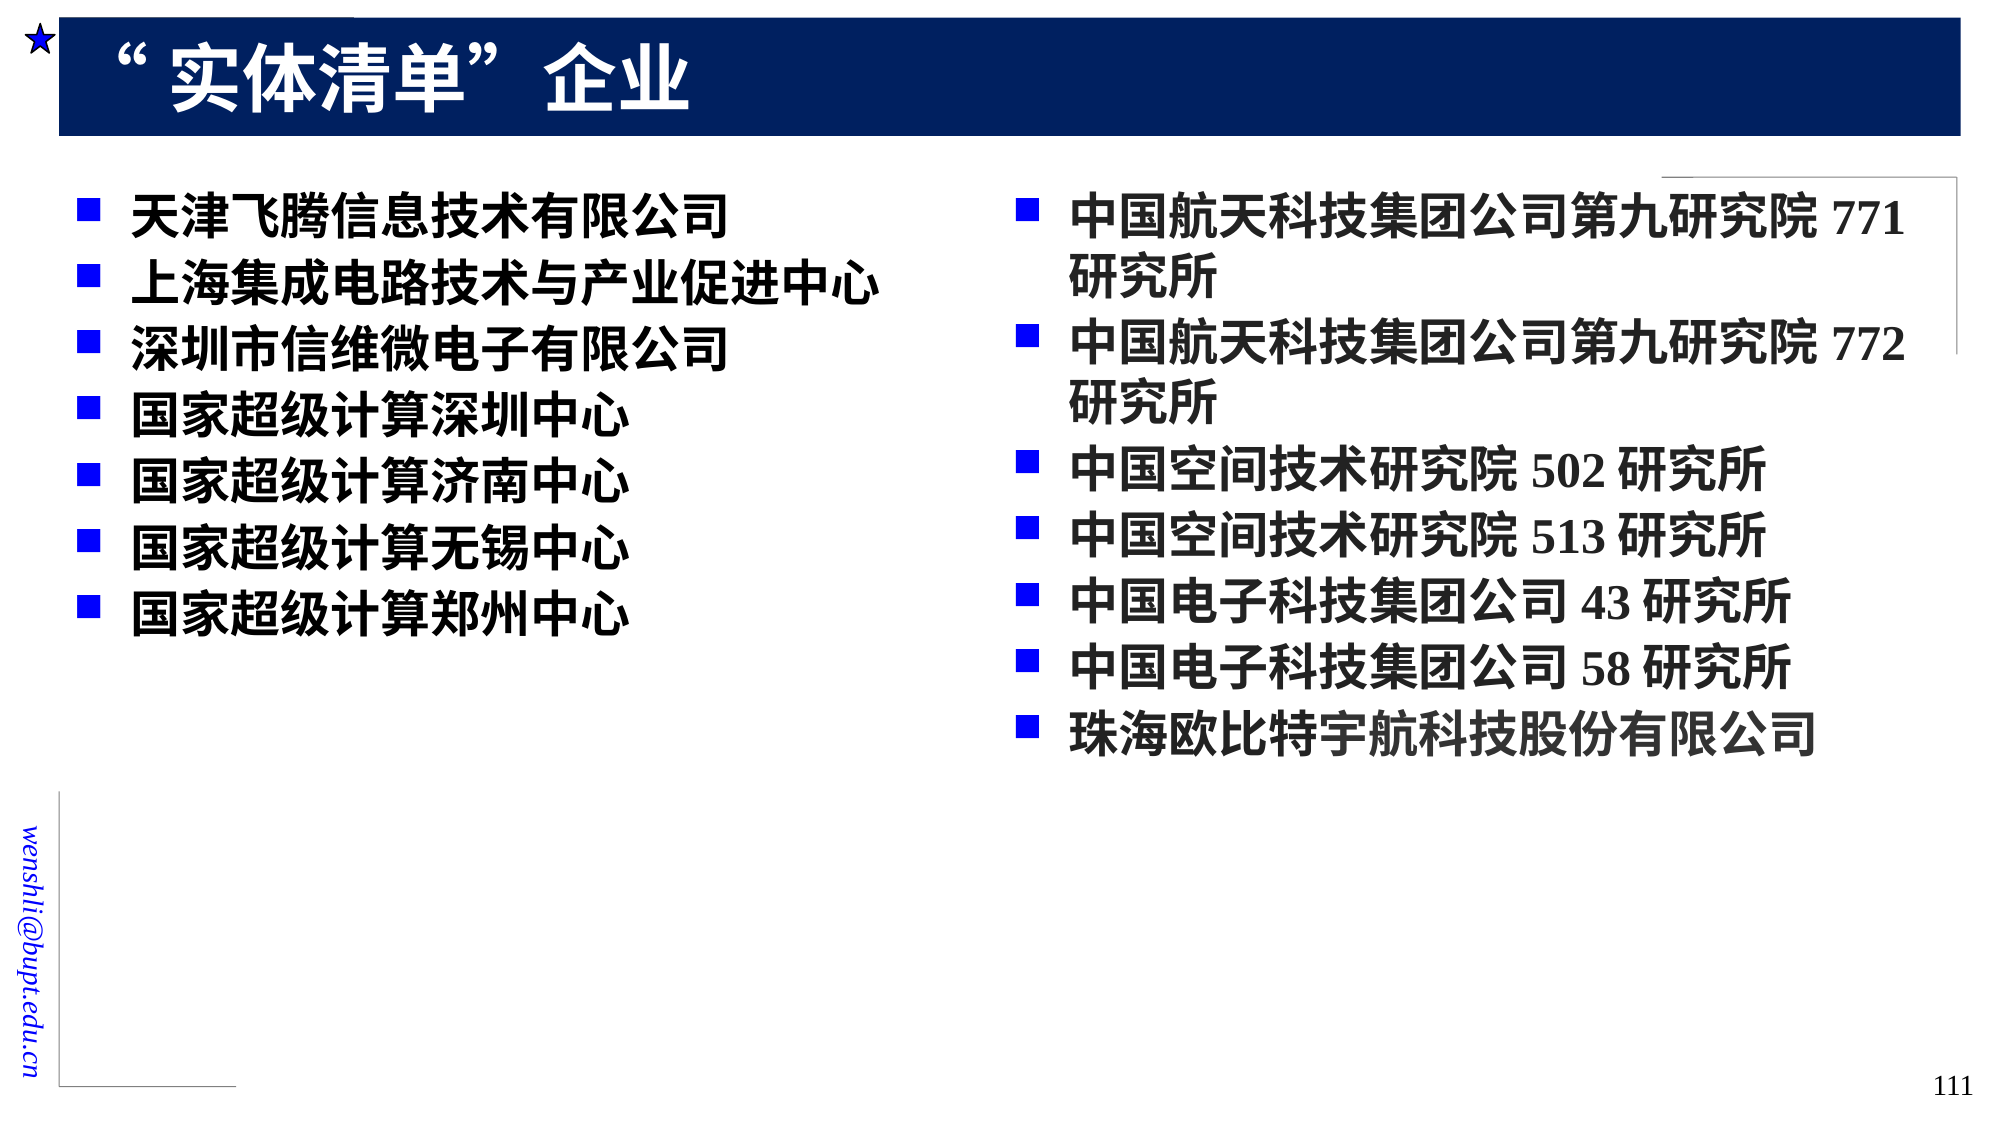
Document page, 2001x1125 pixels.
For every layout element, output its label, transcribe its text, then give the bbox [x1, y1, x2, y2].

text_box 中国航天科技集团公司第九研究院771研究所 中国航天科技集团公司第九研究院772研究所 中国空间技术研究院502研究所 中国空间技术研究院513研究所 中国电子科技集团公司43研究所 中国电子科技集团公司58研究所 珠海欧比特宇航科技股份有限公司 [997, 177, 1960, 1093]
slide_number 111 [1822, 1058, 1990, 1113]
title “实体清单”企业 [58, 17, 1961, 137]
list 天津飞腾信息技术有限公司 上海集成电路技术与产业促进中心 深圳市信维微电子有限公司 国家超级计算深圳中心 国家超级计算济南中心 国家超级计算无锡中心 国家超级计算郑州中心 [59, 177, 997, 1093]
